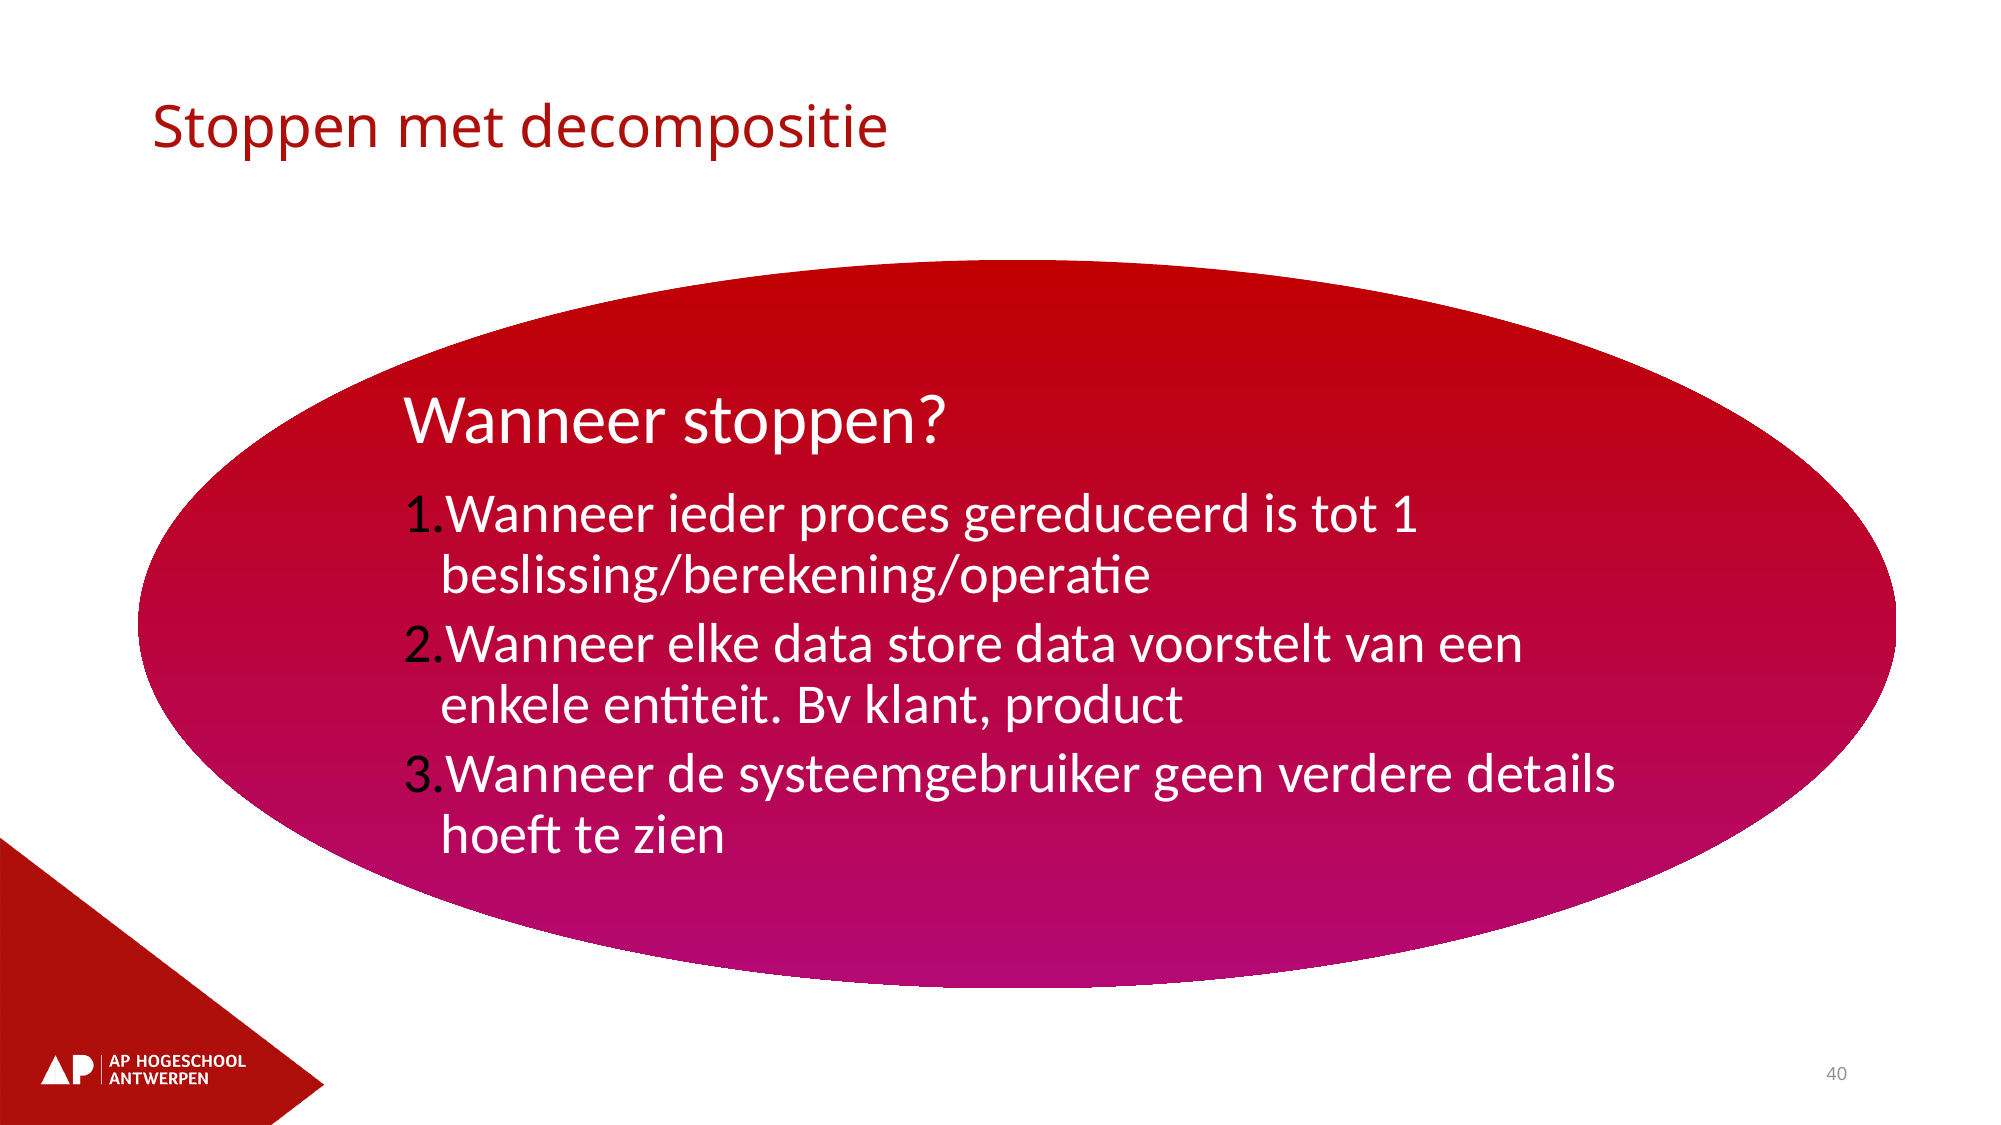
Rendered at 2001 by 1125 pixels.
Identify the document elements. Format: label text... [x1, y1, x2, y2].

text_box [137, 205, 1898, 1043]
picture [0, 831, 328, 1125]
text_box Stoppen met decompositie [137, 89, 1863, 188]
slide_number 40 [1684, 1043, 1863, 1103]
